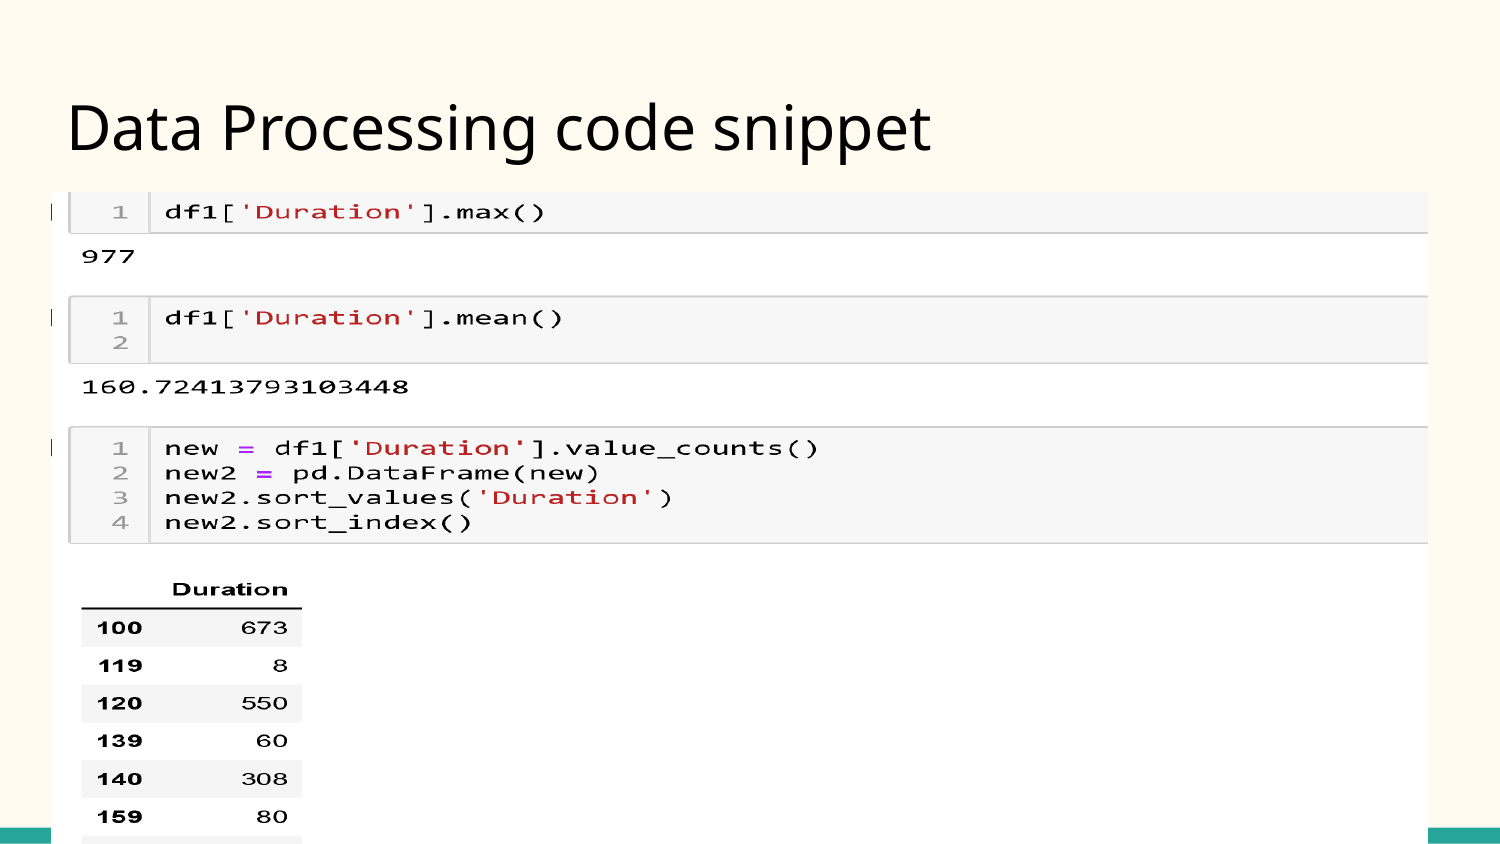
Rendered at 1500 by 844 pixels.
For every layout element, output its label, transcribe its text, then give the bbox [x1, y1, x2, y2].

title Data Processing code snippet [51, 72, 1449, 174]
picture [50, 191, 1428, 844]
